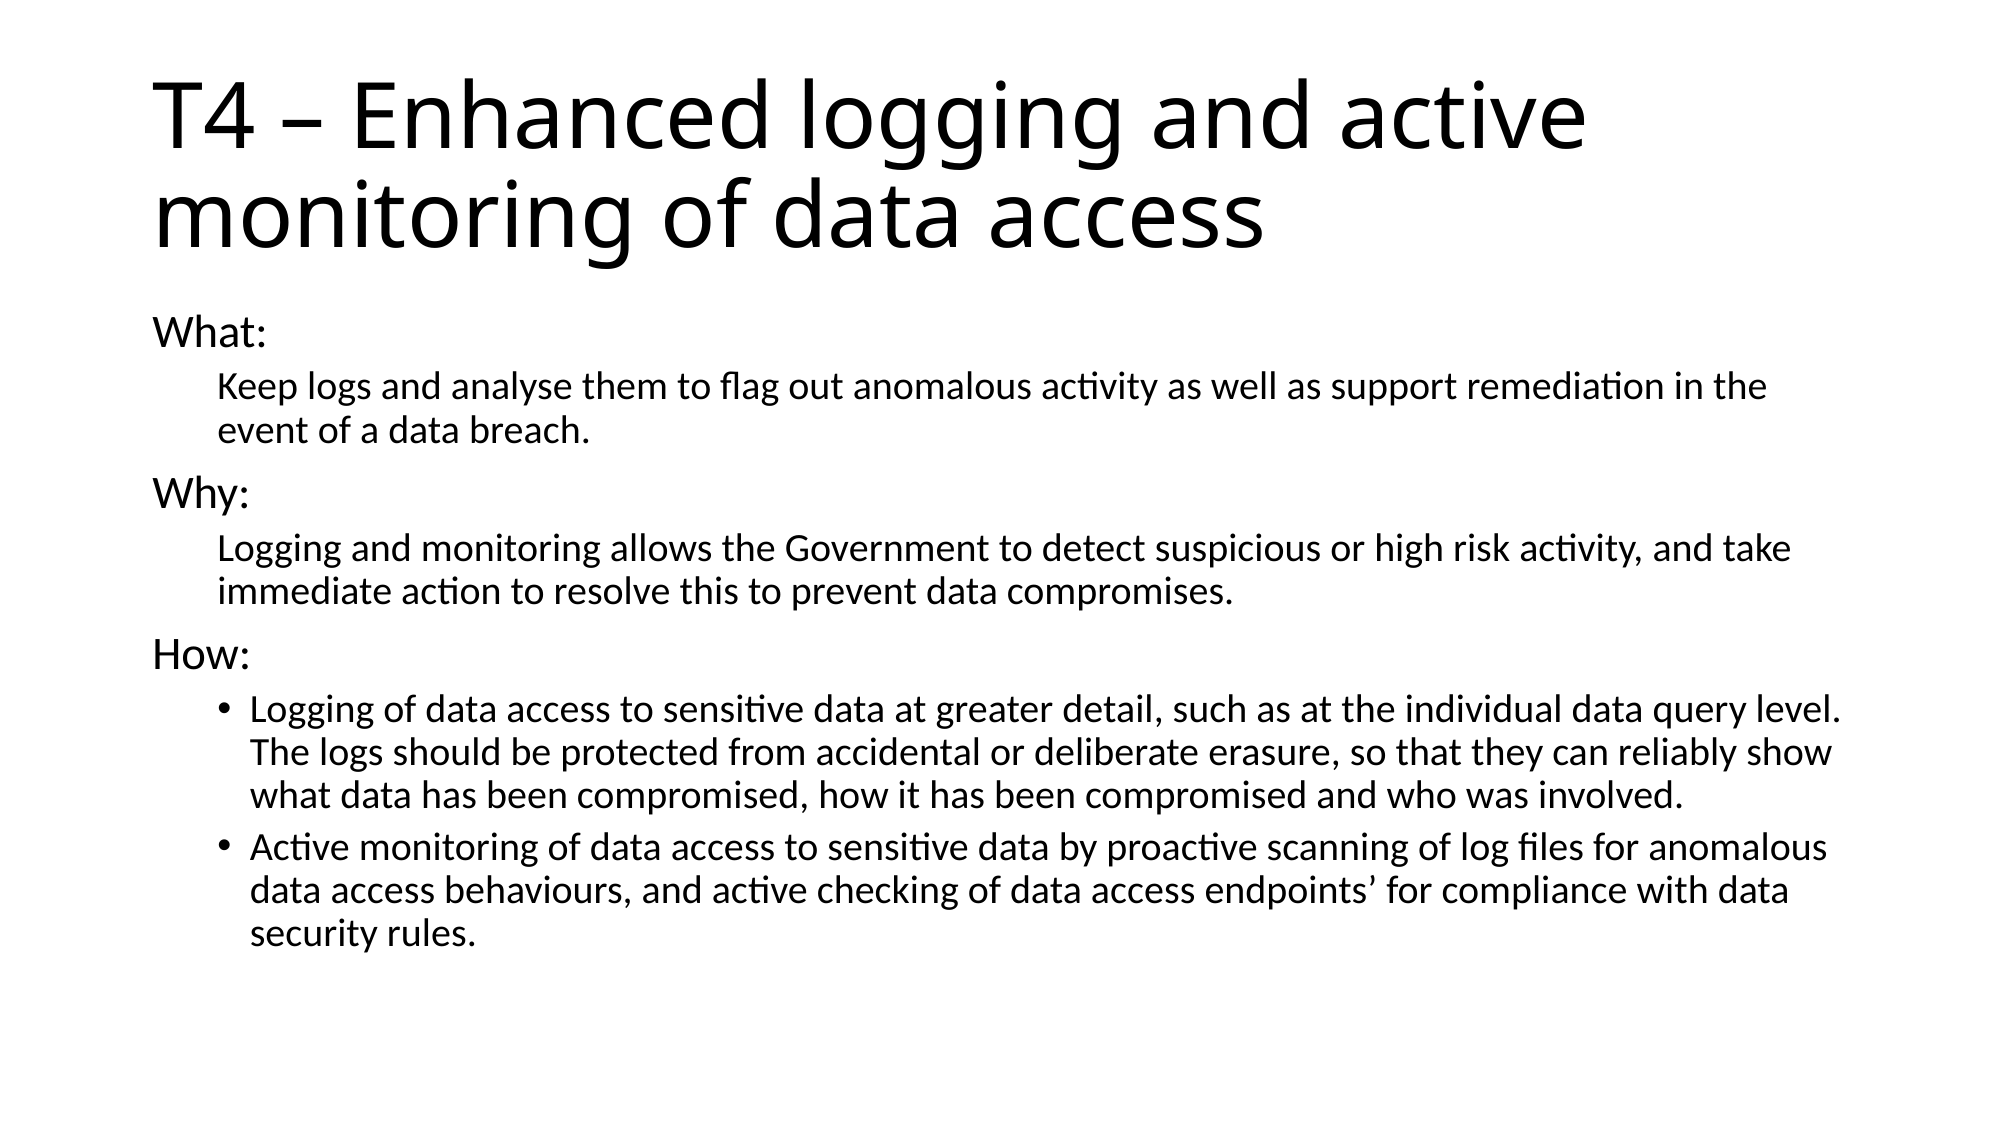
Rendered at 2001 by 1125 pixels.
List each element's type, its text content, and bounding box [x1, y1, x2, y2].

title T4 – Enhanced logging and active monitoring of data access [137, 59, 1863, 278]
list What: Keep logs and analyse them to flag out anomalous activity as well as support remediation in the event of a data breach. Why: Logging and monitoring allows the Government to detect suspicious or high risk activity, and take immediate action to resolve this to prevent data compromises. How: Logging of data access to sensitive data at greater detail, such as at the individual data query level. The logs should be protected from accidental or deliberate erasure, so that they can reliably show what data has been compromised, how it has been compromised and who was involved. Active monitoring of data access to sensitive data by proactive scanning of log files for anomalous data access behaviours, and active checking of data access endpoints’ for compliance with data security rules. [137, 299, 1863, 1014]
